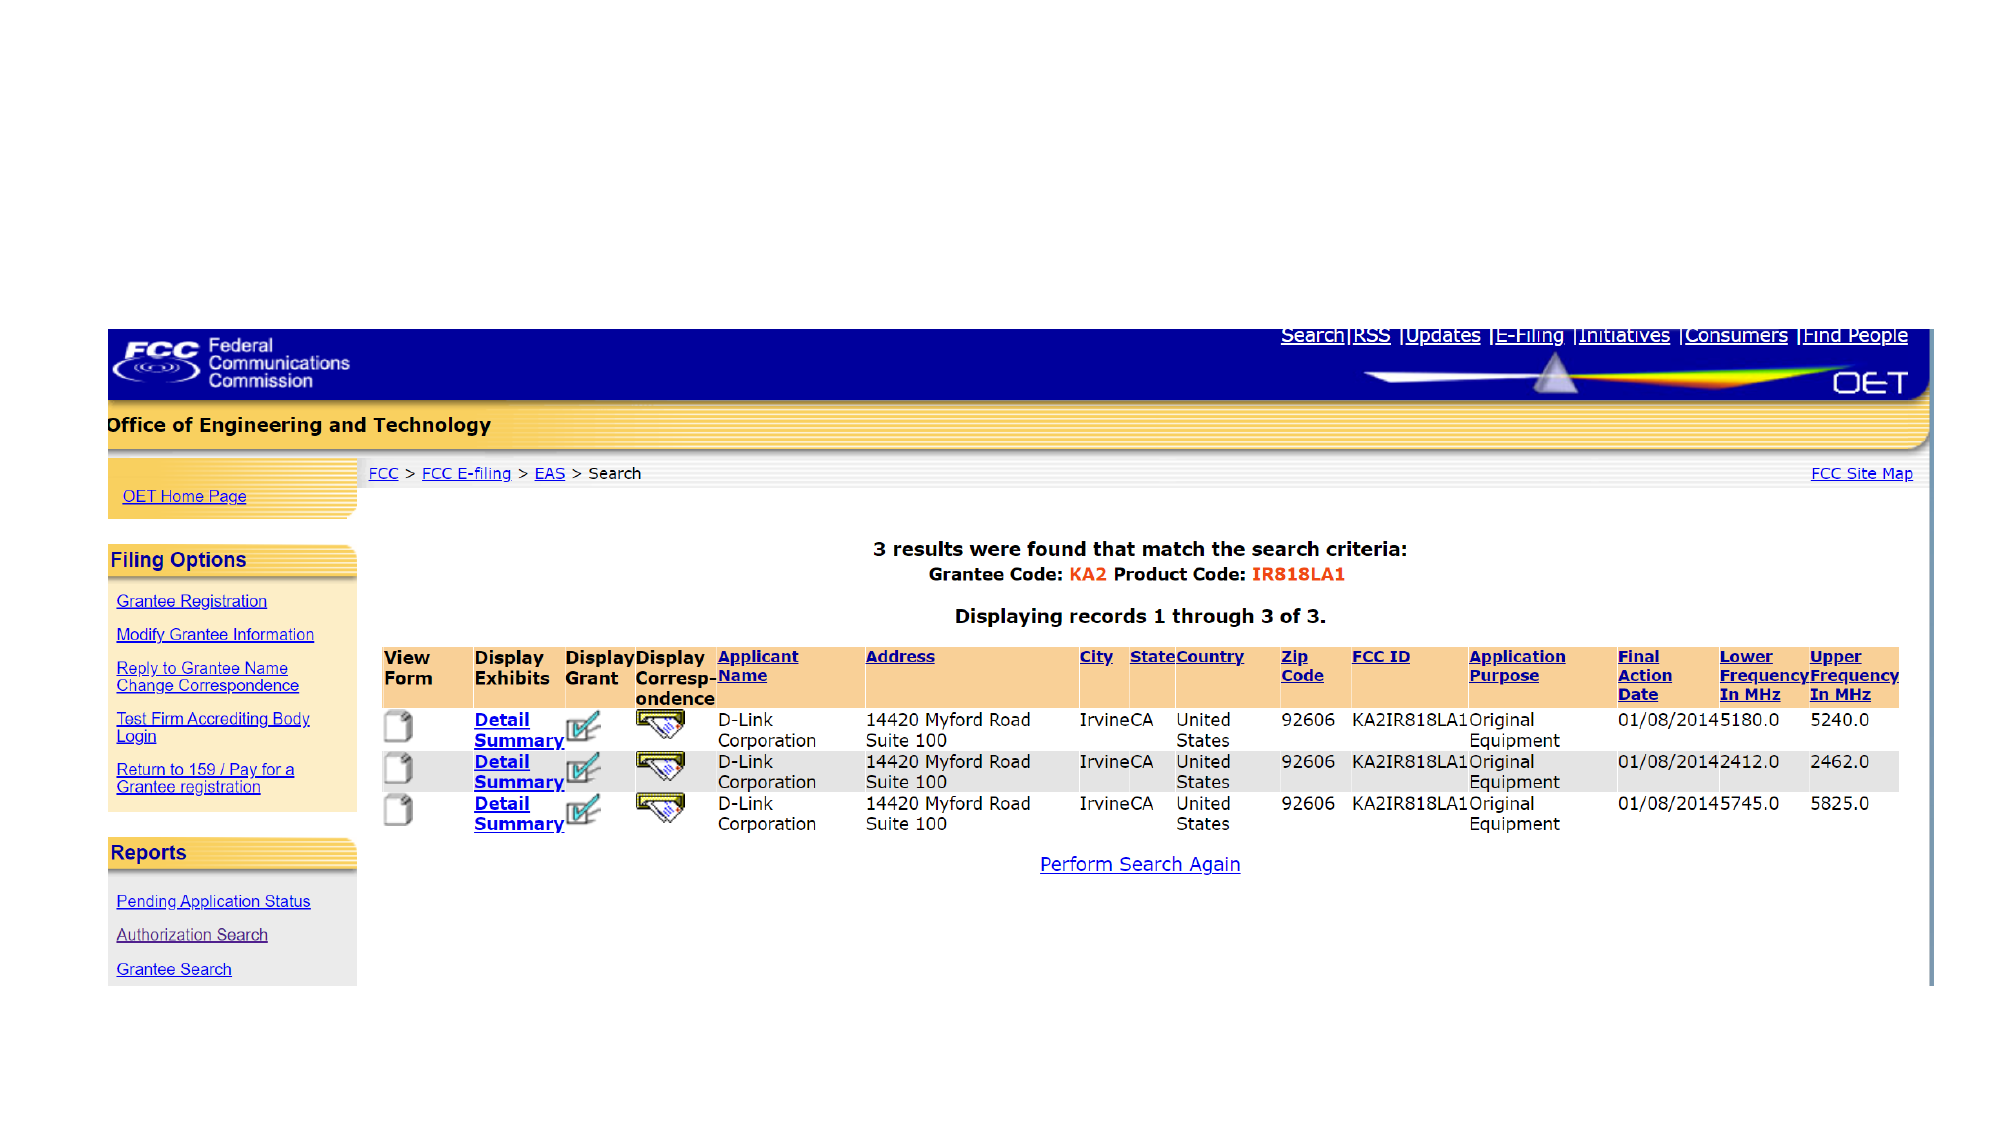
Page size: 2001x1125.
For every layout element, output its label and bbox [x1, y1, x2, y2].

picture [107, 329, 1934, 986]
